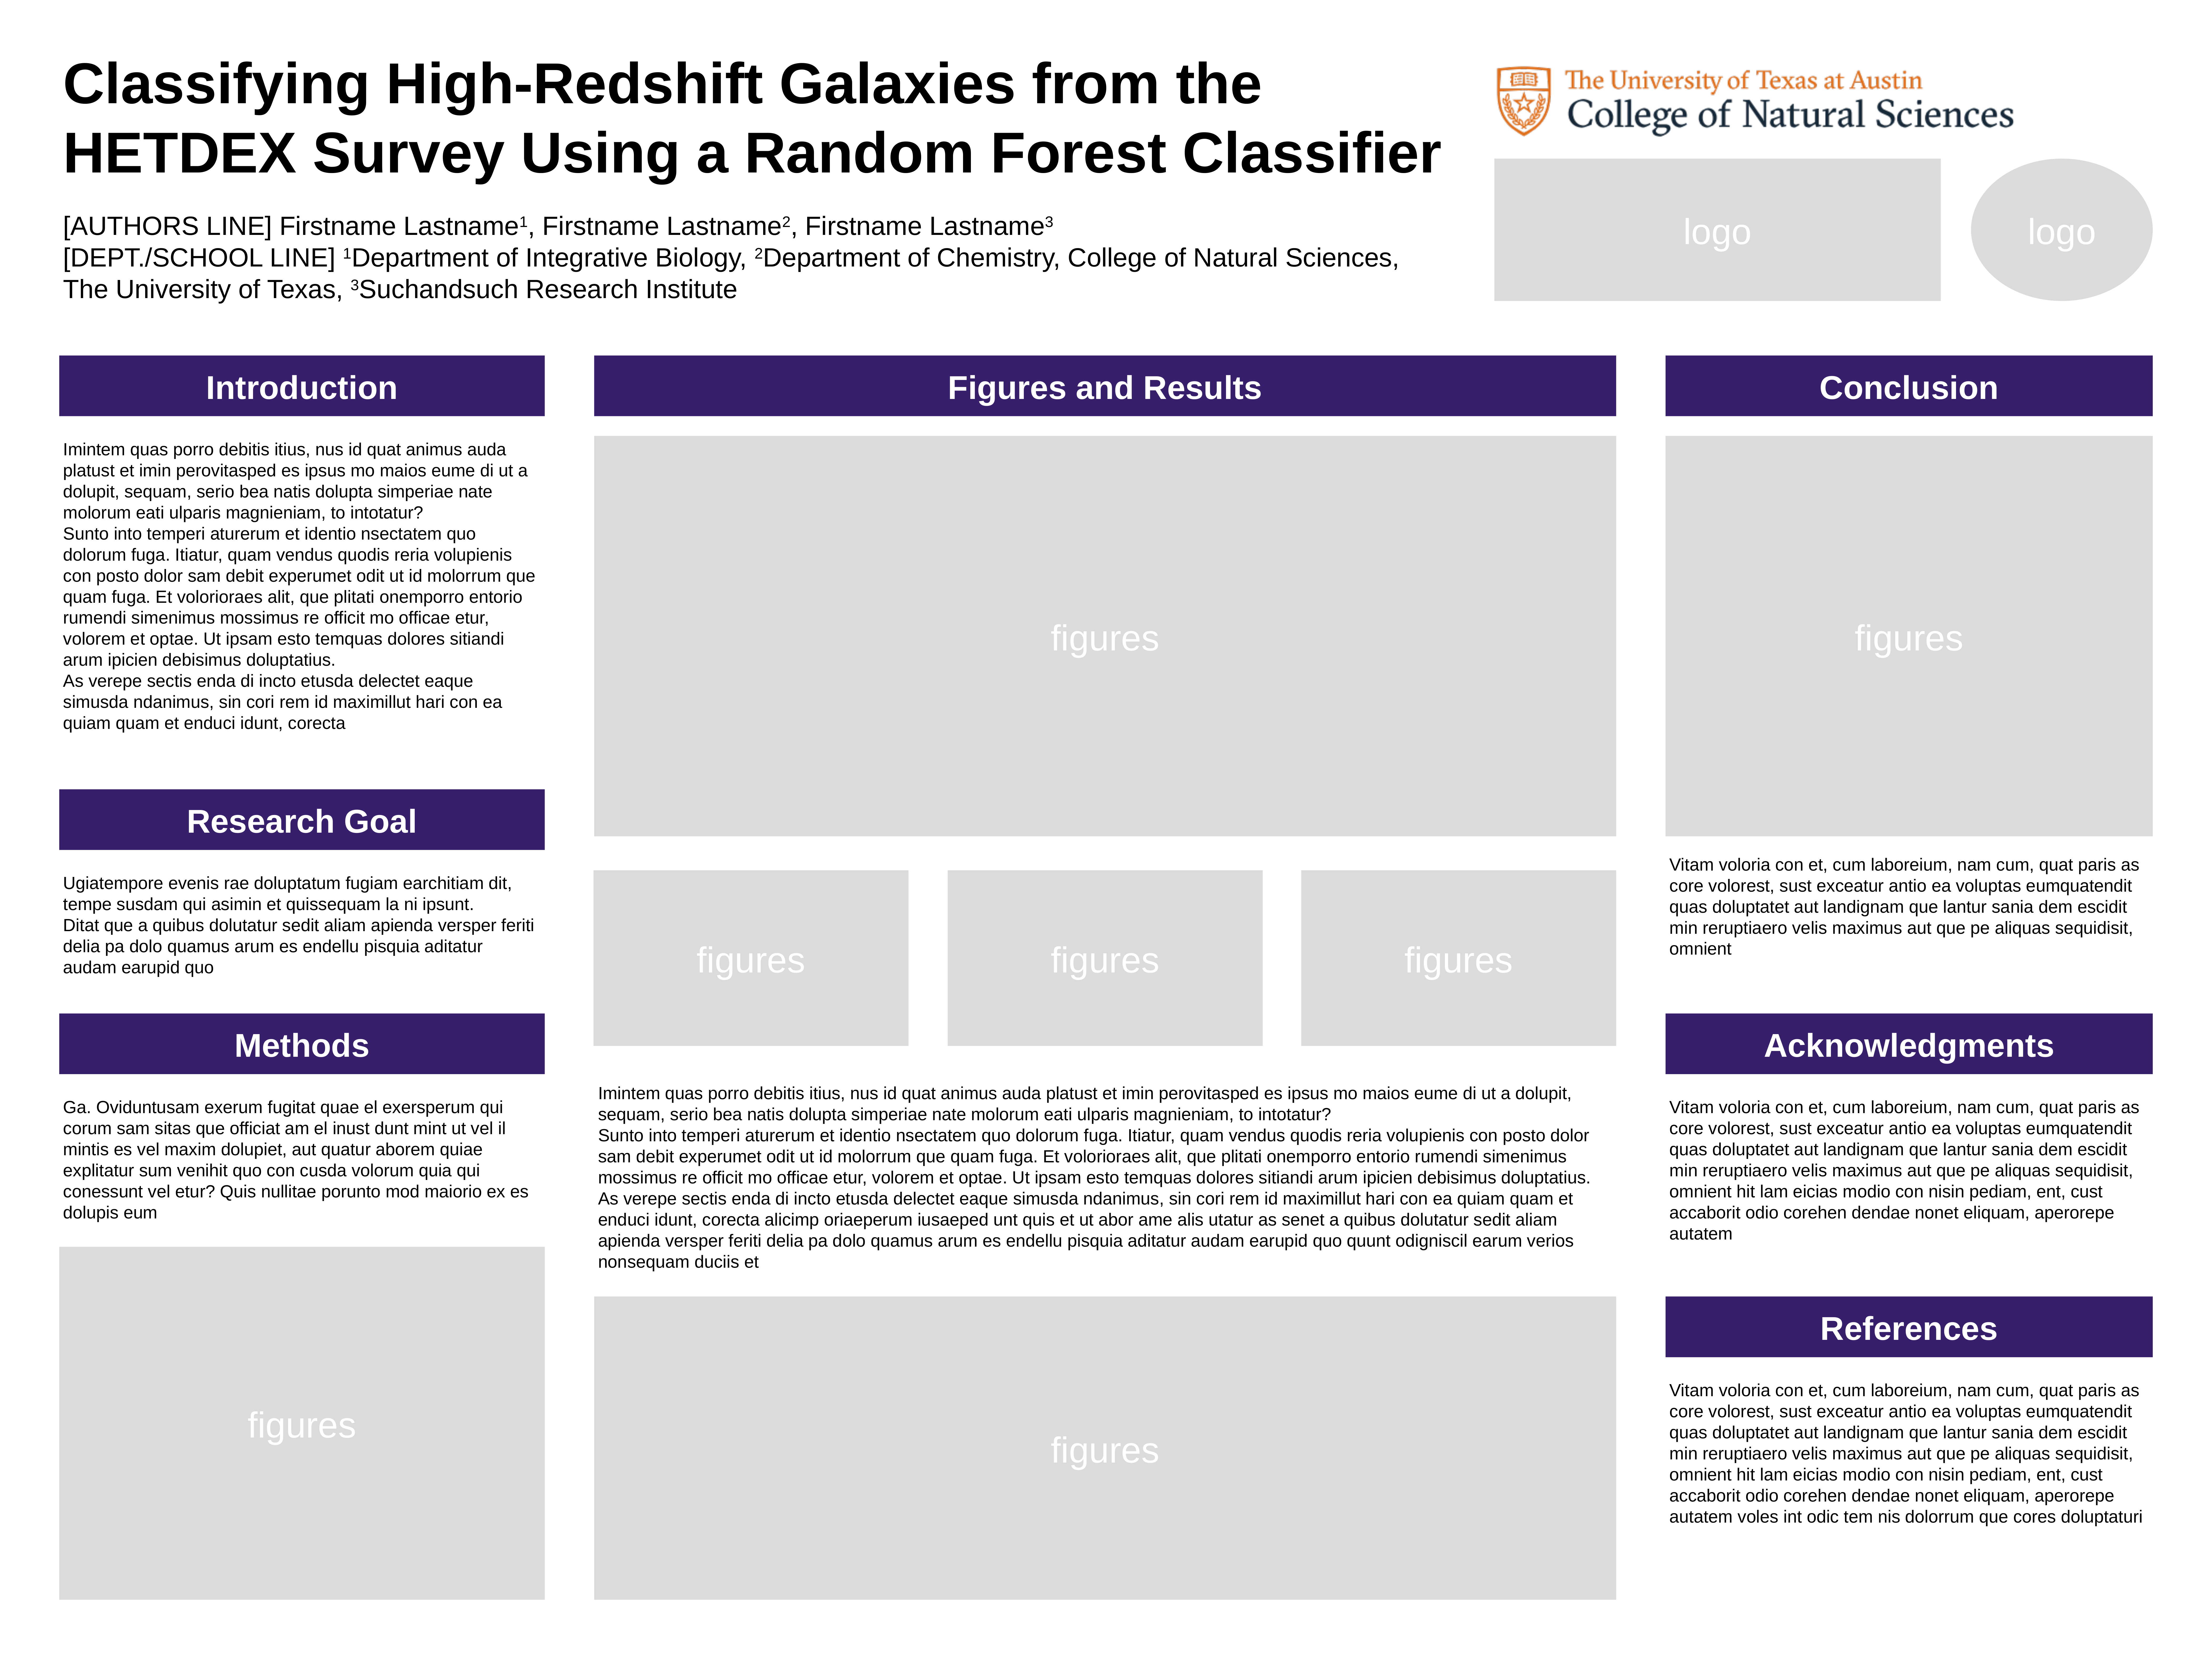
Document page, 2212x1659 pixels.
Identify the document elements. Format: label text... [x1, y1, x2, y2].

text_box Imintem quas porro debitis itius, nus id quat animus auda platust et imin perovitasped es ipsus mo maios eume di ut a dolupit, sequam, serio bea natis dolupta simperiae nate molorum eati ulparis magnieniam, to intotatur? Sunto into temperi aturerum et identio nsectatem quo dolorum fuga. Itiatur, quam vendus quodis reria volupienis con posto dolor sam debit experumet odit ut id molorrum que quam fuga. Et volorioraes alit, que plitati onemporro entorio rumendi simenimus mossimus re officit mo officae etur, volorem et optae. Ut ipsam esto temquas dolores sitiandi arum ipicien debisimus doluptatius. As verepe sectis enda di incto etusda delectet eaque simusda ndanimus, sin cori rem id maximillut hari con ea quiam quam et enduci idunt, corecta [59, 436, 545, 735]
text_box figures [594, 436, 1617, 837]
text_box Ugiatempore evenis rae doluptatum fugiam earchitiam dit, tempe susdam qui asimin et quissequam la ni ipsunt. Ditat que a quibus dolutatur sedit aliam apienda versper feriti delia pa dolo quamus arum es endellu pisquia aditatur audam earupid quo [59, 870, 545, 979]
text_box [AUTHORS LINE] Firstname Lastname1, Firstname Lastname2, Firstname Lastname3 [DEPT./SCHOOL LINE] 1Department of Integrative Biology, 2Department of Chemistry, College of Natural Sciences, The University of Texas, 3Suchandsuch Research Institute [59, 207, 1435, 306]
text_box Vitam voloria con et, cum laboreium, nam cum, quat paris as core volorest, sust exceatur antio ea voluptas eumquatendit quas doluptatet aut landignam que lantur sania dem escidit min reruptiaero velis maximus aut que pe aliquas sequidisit, omnient hit lam eicias modio con nisin pediam, ent, cust accaborit odio corehen dendae nonet eliquam, aperorepe autatem voles int odic tem nis dolorrum que cores doluptaturi [1665, 1377, 2153, 1528]
text_box figures [59, 1246, 545, 1600]
text_box Conclusion [1665, 355, 2153, 416]
text_box Research Goal [59, 789, 545, 850]
text_box Classifying High-Redshift Galaxies from the HETDEX Survey Using a Random Forest Classifier [59, 44, 1494, 186]
text_box figures [593, 870, 909, 1046]
text_box figures [1665, 436, 2153, 837]
text_box logo [1971, 158, 2153, 301]
text_box figures [594, 1296, 1617, 1600]
text_box logo [1494, 158, 1941, 301]
text_box Figures and Results [594, 355, 1617, 416]
text_box Methods [59, 1013, 545, 1074]
text_box Vitam voloria con et, cum laboreium, nam cum, quat paris as core volorest, sust exceatur antio ea voluptas eumquatendit quas doluptatet aut landignam que lantur sania dem escidit min reruptiaero velis maximus aut que pe aliquas sequidisit, omnient [1665, 851, 2153, 960]
text_box Vitam voloria con et, cum laboreium, nam cum, quat paris as core volorest, sust exceatur antio ea voluptas eumquatendit quas doluptatet aut landignam que lantur sania dem escidit min reruptiaero velis maximus aut que pe aliquas sequidisit, omnient hit lam eicias modio con nisin pediam, ent, cust accaborit odio corehen dendae nonet eliquam, aperorepe autatem [1665, 1094, 2153, 1245]
text_box figures [947, 870, 1263, 1046]
text_box Acknowledgments [1665, 1013, 2153, 1074]
text_box figures [1301, 870, 1616, 1046]
picture [1494, 64, 2014, 139]
text_box Imintem quas porro debitis itius, nus id quat animus auda platust et imin perovitasped es ipsus mo maios eume di ut a dolupit, sequam, serio bea natis dolupta simperiae nate molorum eati ulparis magnieniam, to intotatur? Sunto into temperi aturerum et identio nsectatem quo dolorum fuga. Itiatur, quam vendus quodis reria volupienis con posto dolor sam debit experumet odit ut id molorrum que quam fuga. Et volorioraes alit, que plitati onemporro entorio rumendi simenimus mossimus re officit mo officae etur, volorem et optae. Ut ipsam esto temquas dolores sitiandi arum ipicien debisimus doluptatius. As verepe sectis enda di incto etusda delectet eaque simusda ndanimus, sin cori rem id maximillut hari con ea quiam quam et enduci idunt, corecta alicimp oriaeperum iusaeped unt quis et ut abor ame alis utatur as senet a quibus dolutatur sedit aliam apienda versper feriti delia pa dolo quamus arum es endellu pisquia aditatur audam earupid quo quunt odigniscil earum verios nonsequam duciis et [594, 1080, 1616, 1273]
text_box Ga. Oviduntusam exerum fugitat quae el exersperum qui corum sam sitas que officiat am el inust dunt mint ut vel il mintis es vel maxim dolupiet, aut quatur aborem quiae explitatur sum venihit quo con cusda volorum quia qui conessunt vel etur? Quis nullitae porunto mod maiorio ex es dolupis eum [59, 1094, 545, 1224]
text_box References [1665, 1296, 2153, 1357]
text_box Introduction [59, 355, 545, 416]
